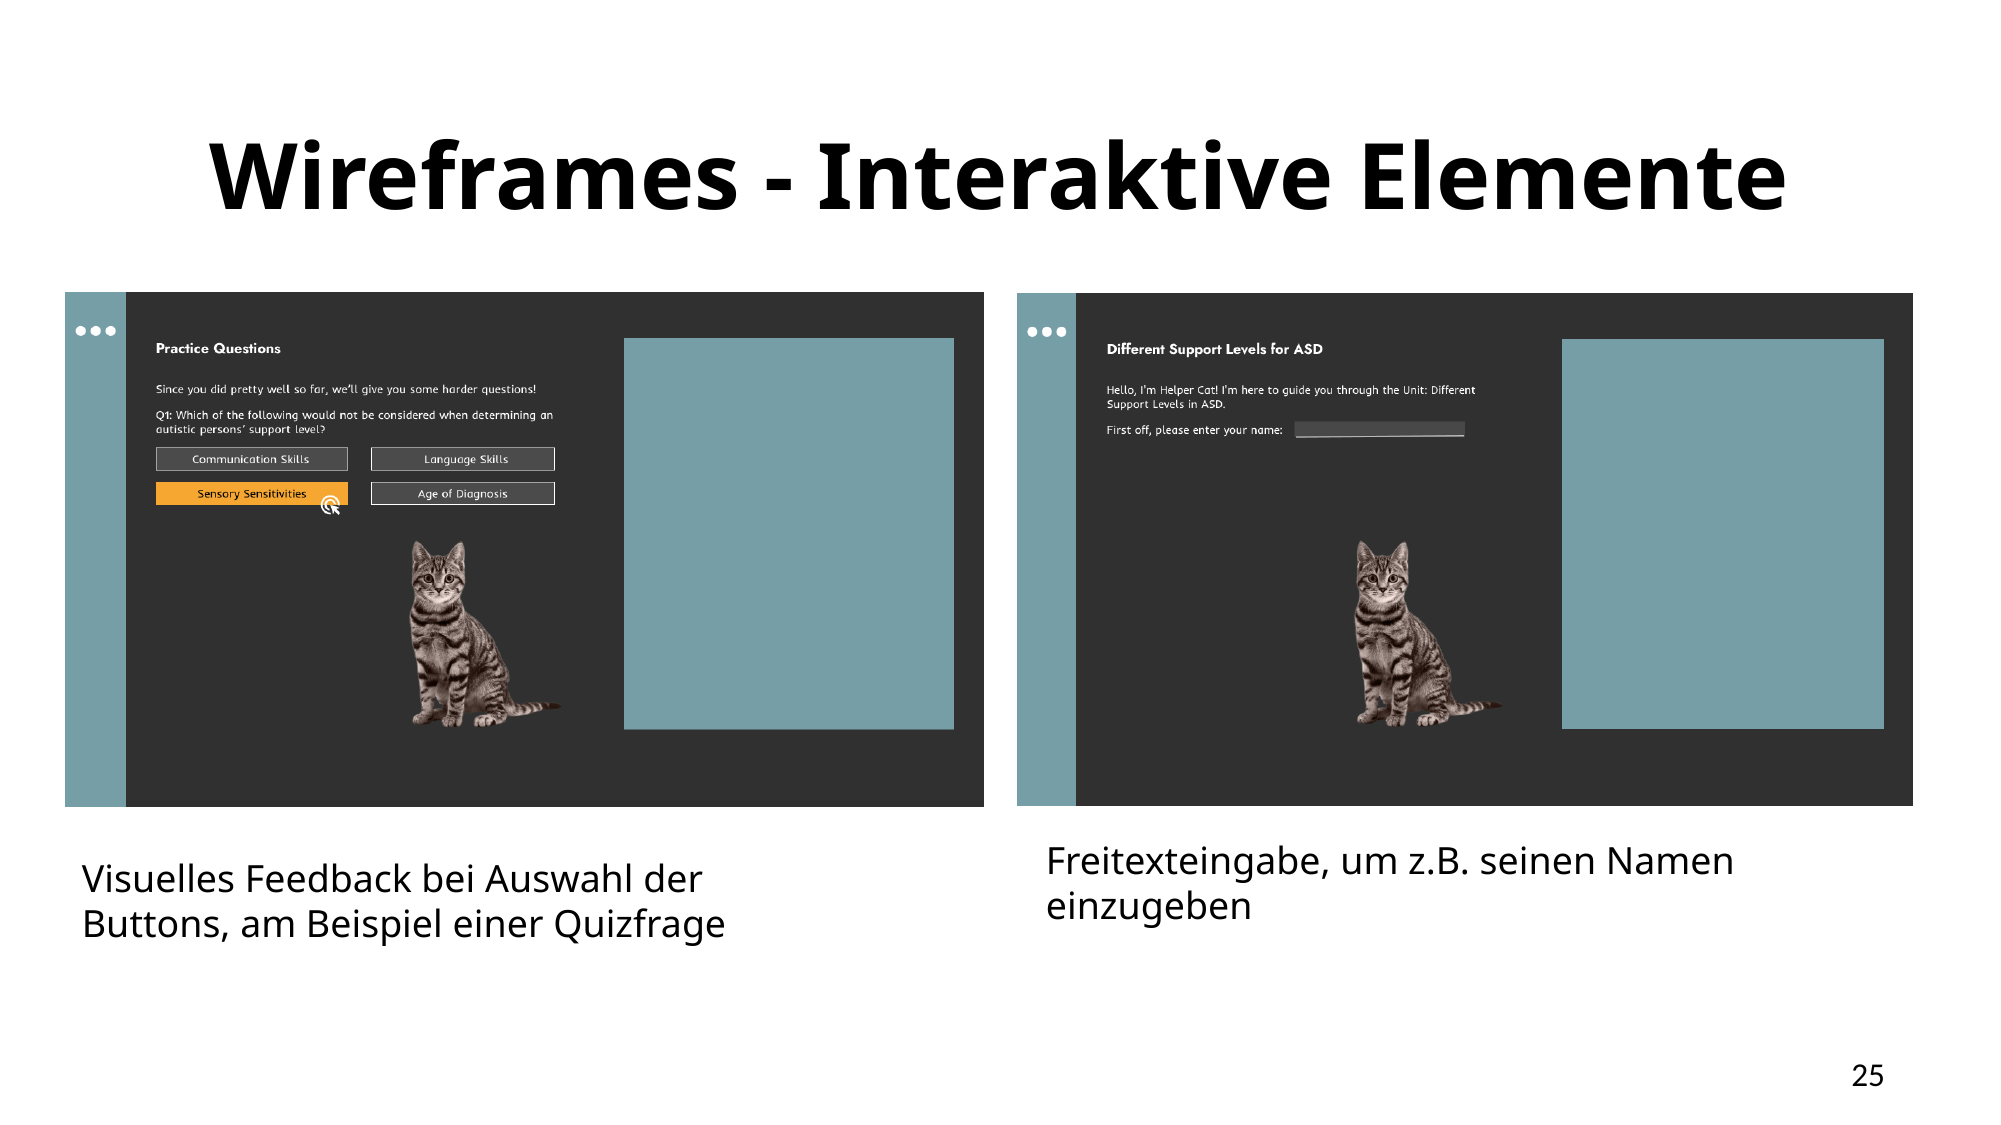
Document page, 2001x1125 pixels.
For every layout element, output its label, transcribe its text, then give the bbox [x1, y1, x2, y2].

slide_number 25 [1433, 1042, 1900, 1103]
picture [1016, 292, 1913, 807]
picture [65, 292, 984, 808]
text_box Visuelles Feedback bei Auswahl der Buttons, am Beispiel einer Quizfrage [66, 847, 801, 953]
text_box Freitexteingabe, um z.B. seinen Namen einzugeben [1030, 829, 1949, 935]
title Wireframes - Interaktive Elemente [99, 44, 1900, 236]
